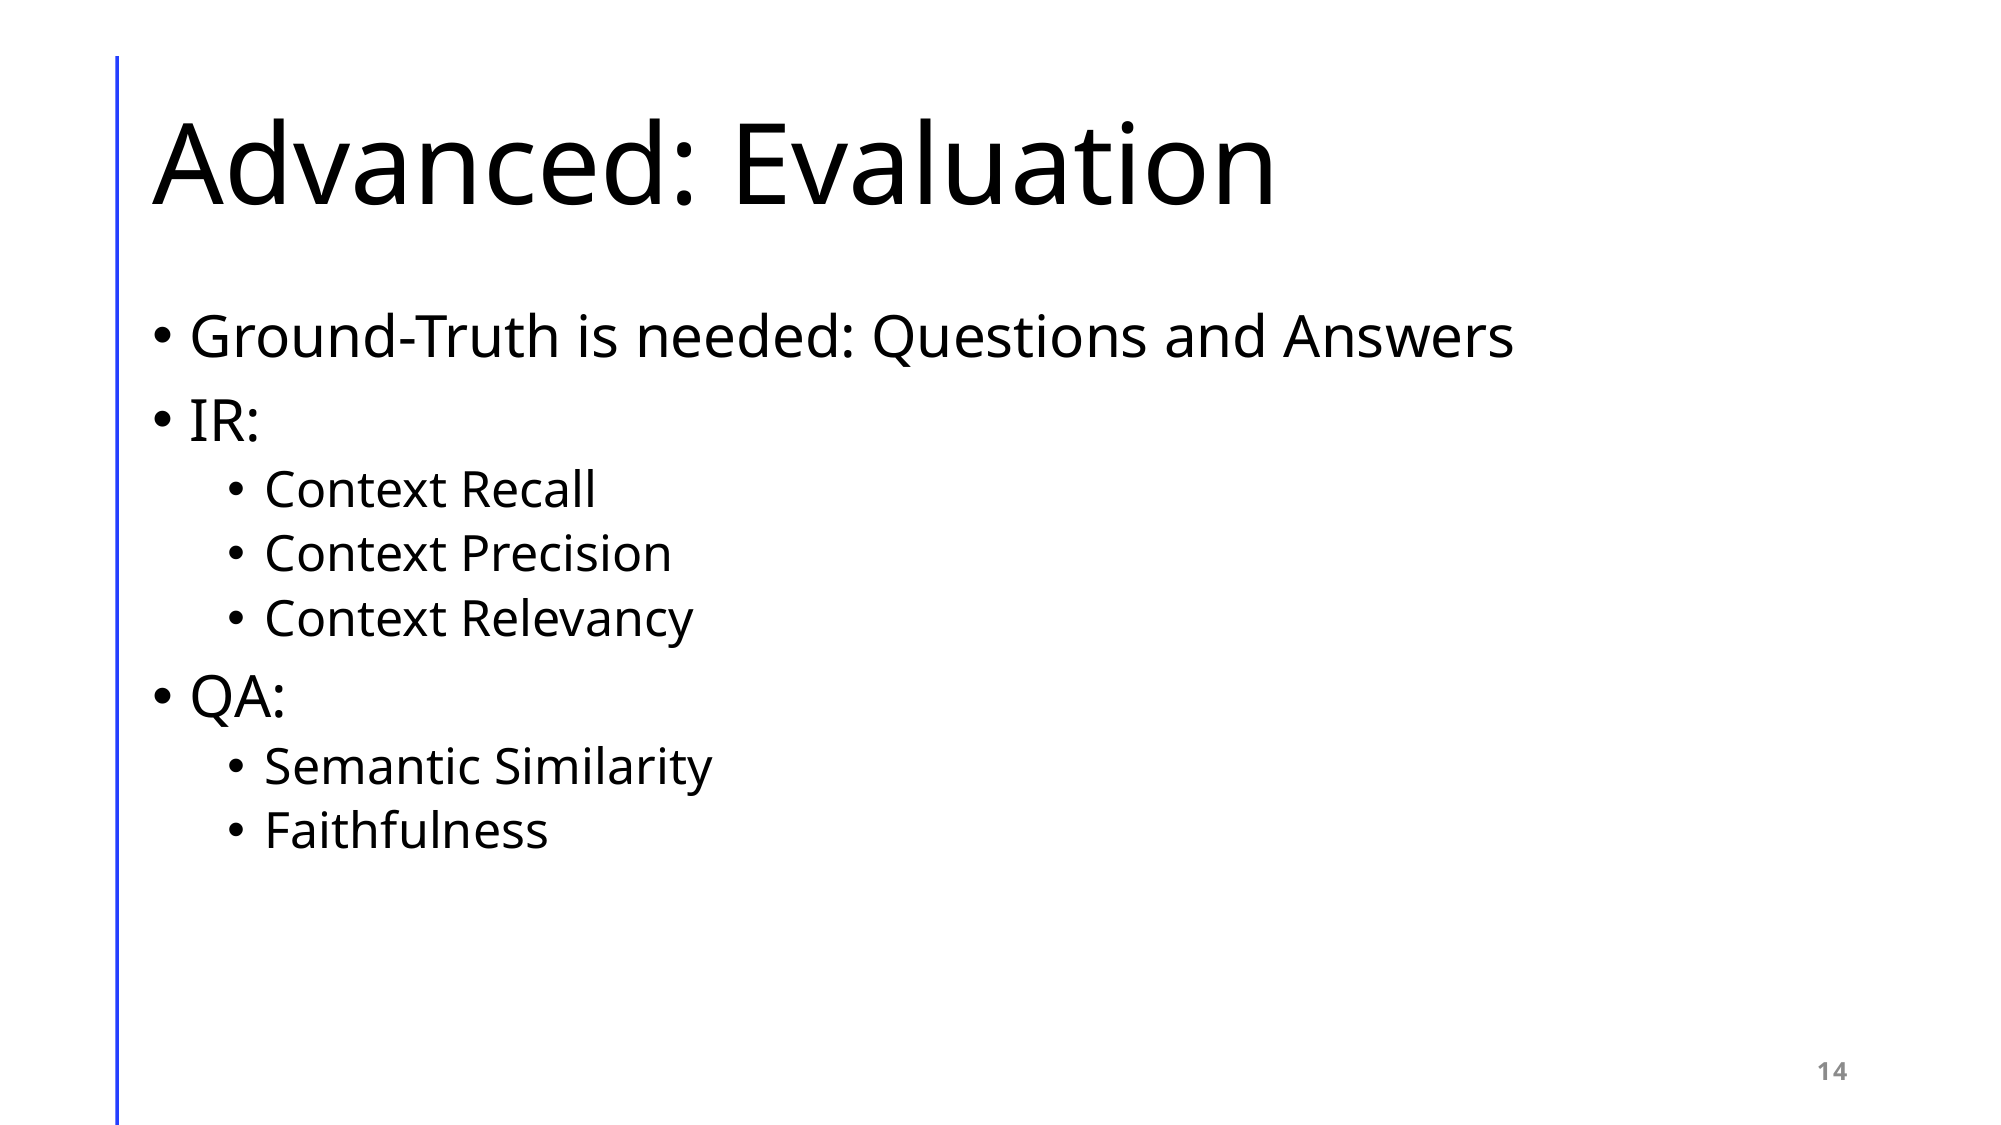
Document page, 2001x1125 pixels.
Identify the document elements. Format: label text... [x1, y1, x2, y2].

list Ground-Truth is needed: Questions and Answers IR: Context Recall Context Precision Context Relevancy QA: Semantic Similarity Faithfulness [137, 299, 1863, 1014]
title Advanced: Evaluation [137, 59, 1863, 278]
slide_number 14 [1412, 1042, 1863, 1103]
